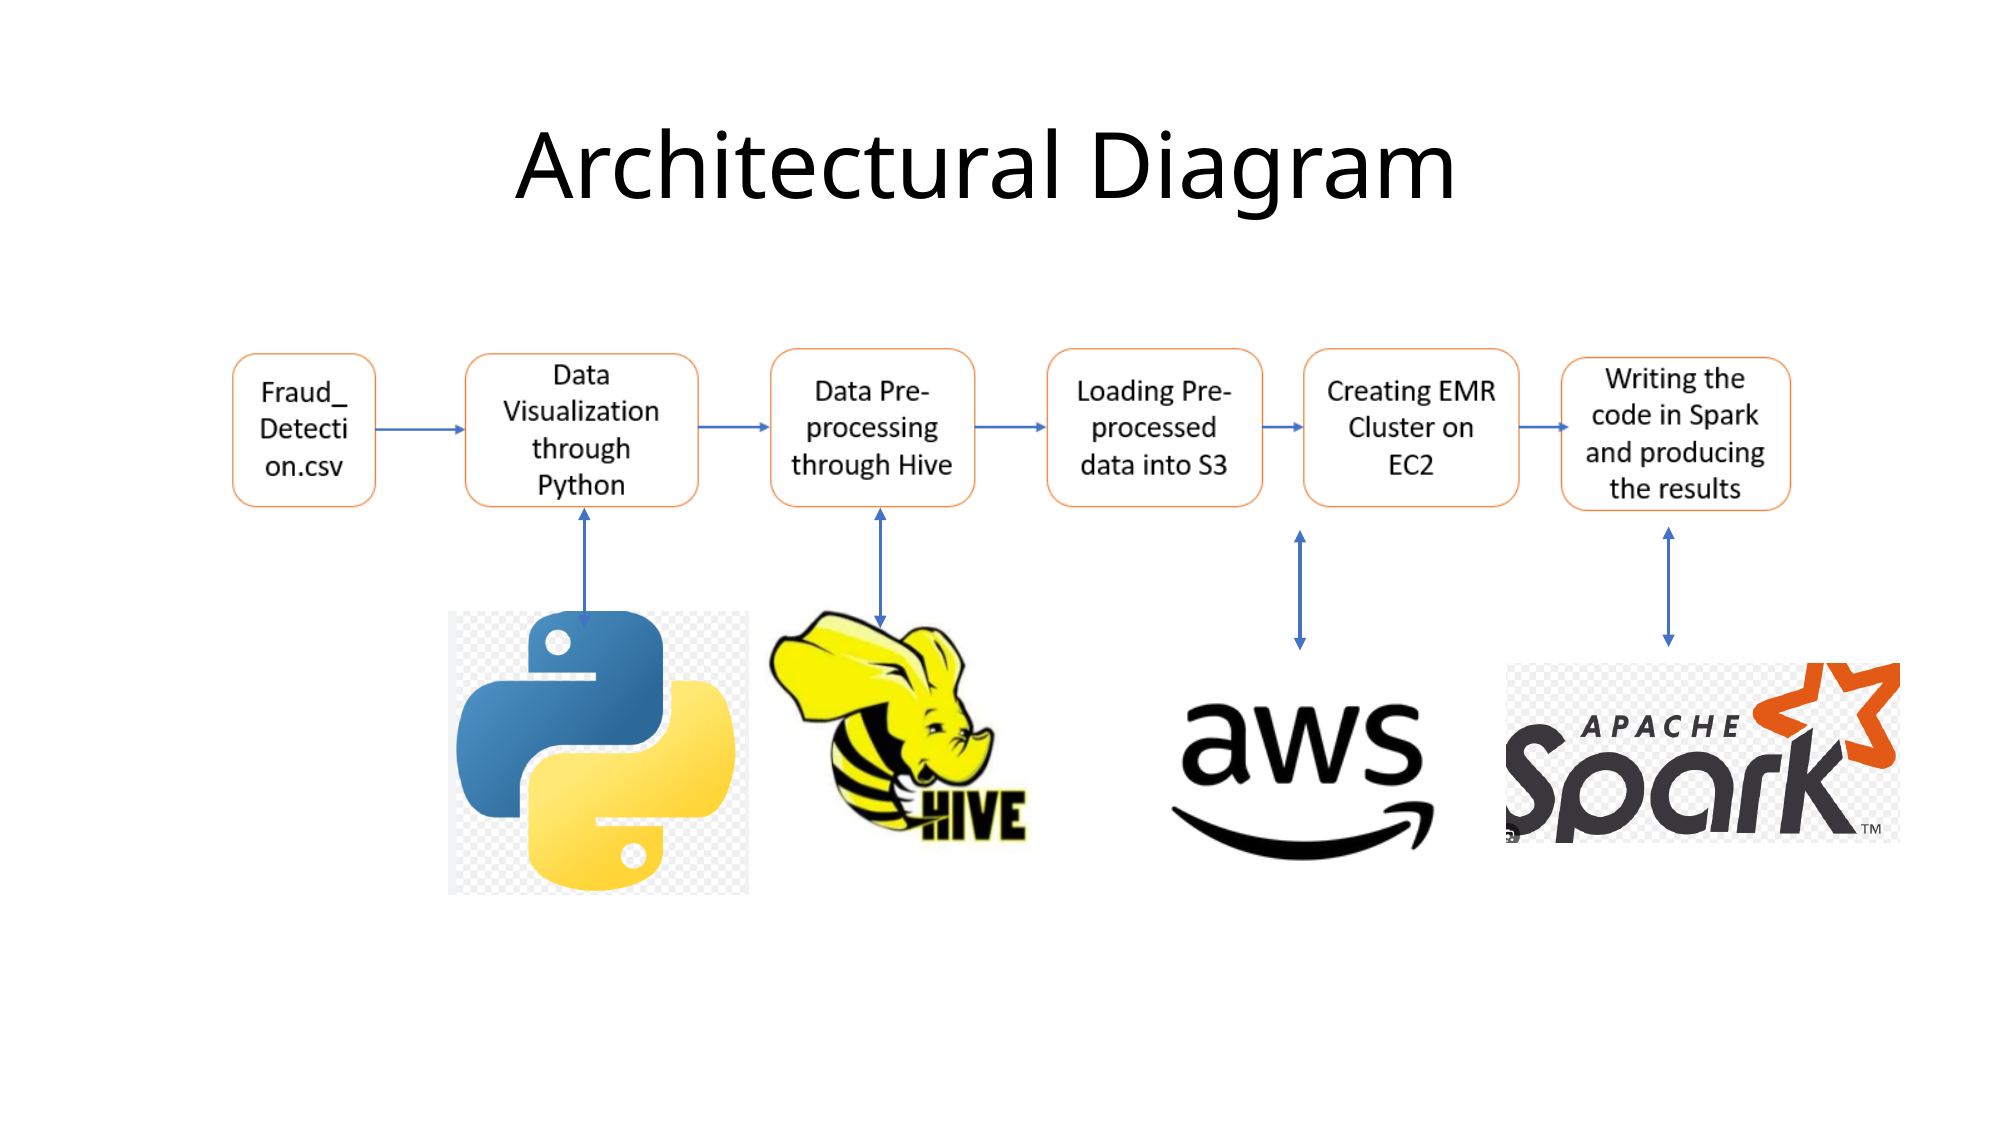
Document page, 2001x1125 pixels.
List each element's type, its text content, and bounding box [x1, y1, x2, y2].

title Architectural Diagram [137, 59, 1863, 278]
picture [448, 590, 1055, 895]
picture [1116, 590, 1490, 963]
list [200, 314, 1800, 598]
picture [1506, 663, 1900, 843]
